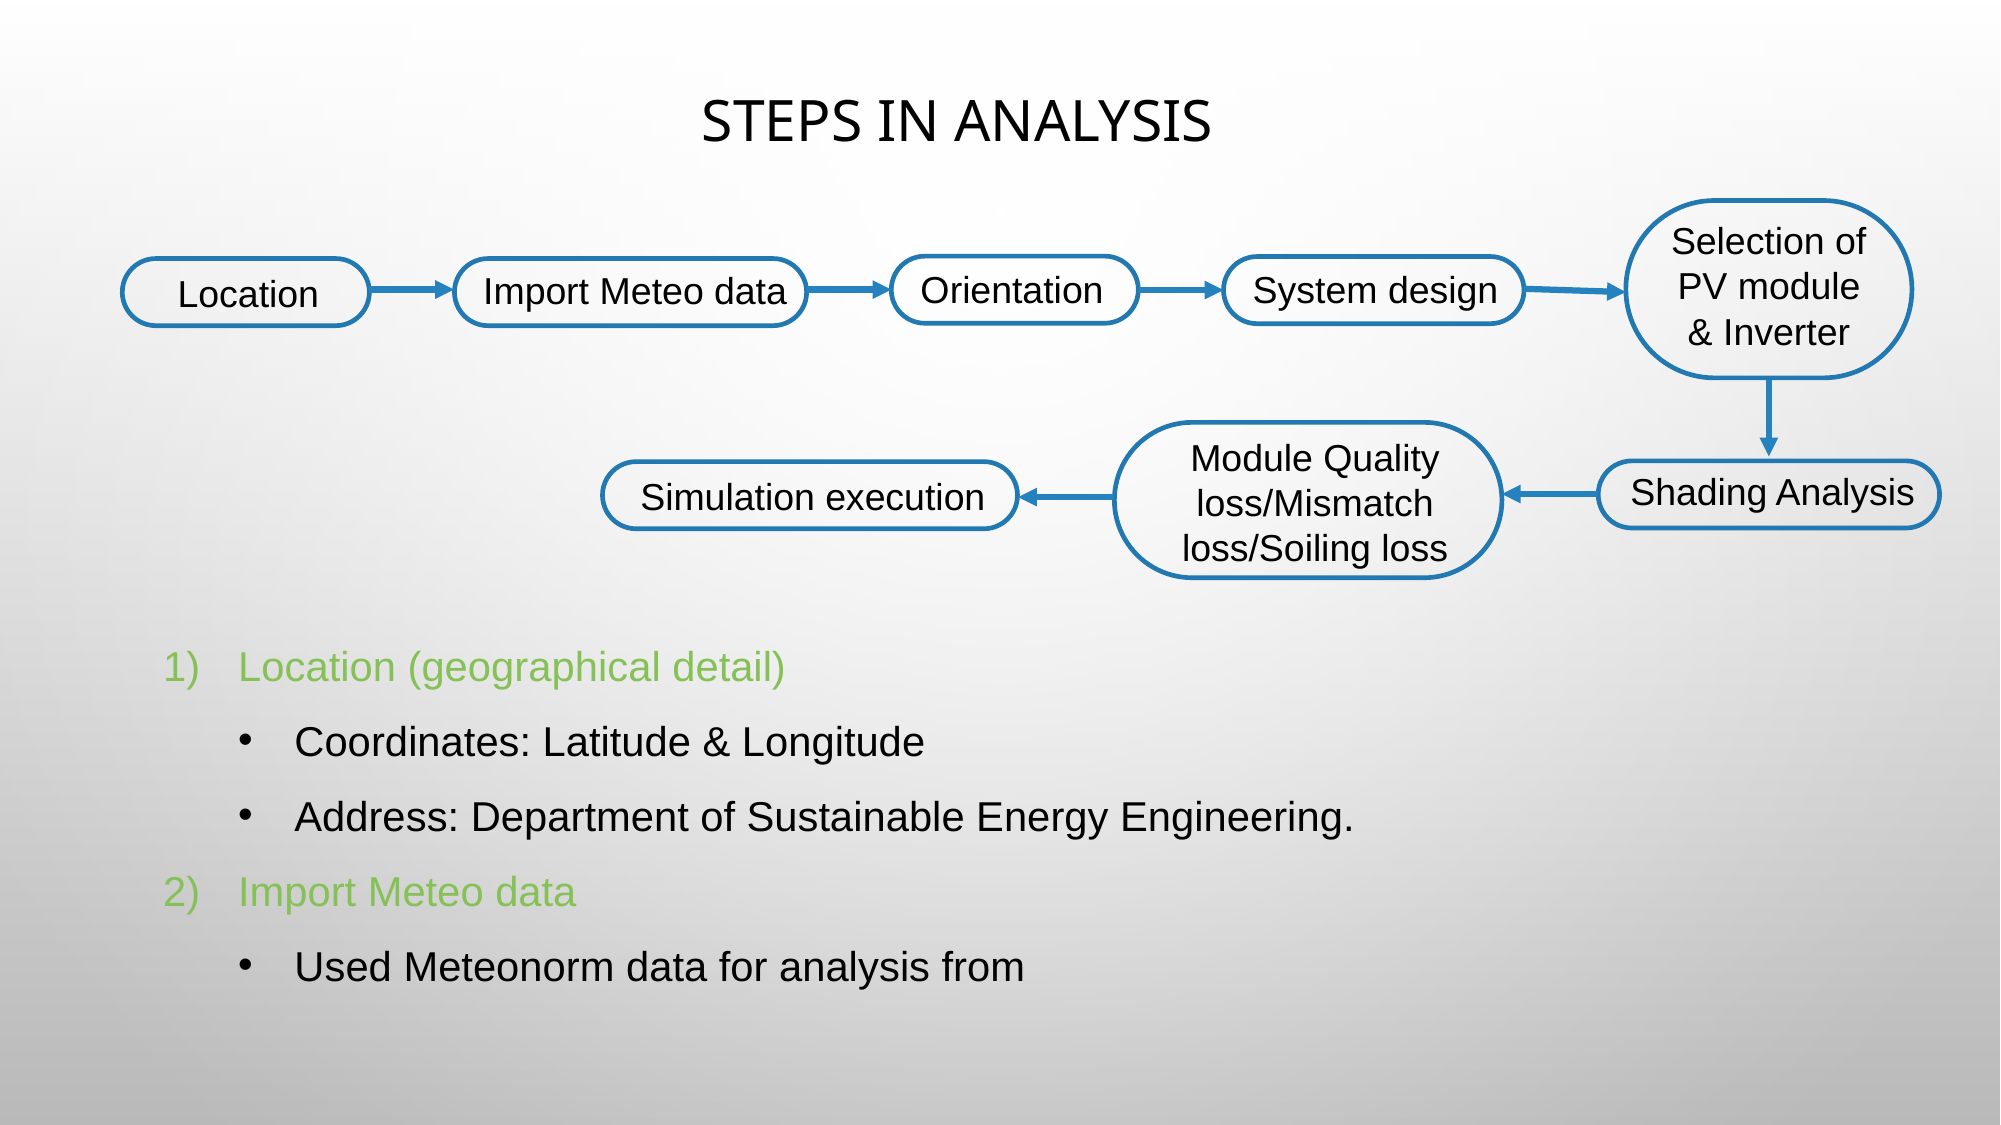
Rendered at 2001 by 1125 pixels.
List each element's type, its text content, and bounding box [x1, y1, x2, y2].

text_box Shading Analysis [1615, 460, 1946, 521]
text_box [1164, 421, 1452, 426]
text_box [1624, 232, 1645, 347]
text_box System design [1237, 258, 1525, 319]
text_box [1480, 444, 1504, 556]
text_box [618, 460, 1002, 465]
text_box [1893, 232, 1914, 347]
text_box Module Quality loss/Mismatch loss/Soiling loss [1150, 426, 1480, 576]
text_box [910, 254, 1120, 258]
title Steps in analysis [686, 50, 1314, 162]
text_box Import Meteo data [468, 259, 807, 320]
text_box [120, 257, 371, 327]
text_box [1523, 288, 1627, 293]
text_box [1113, 433, 1150, 567]
text_box [1597, 463, 1929, 530]
text_box [906, 319, 1124, 325]
text_box [619, 526, 1001, 531]
text_box Location [162, 262, 339, 323]
text_box [1659, 360, 1879, 380]
picture [0, 0, 2000, 1125]
text_box Orientation [905, 258, 1153, 319]
text_box Selection of PV module & Inverter [1645, 210, 1893, 360]
text_box [1671, 199, 1866, 210]
text_box Simulation execution [605, 465, 1021, 526]
text_box [1170, 576, 1446, 580]
text_box [453, 263, 794, 327]
text_box [1222, 261, 1510, 325]
text_box [890, 261, 905, 319]
text_box [601, 479, 605, 511]
